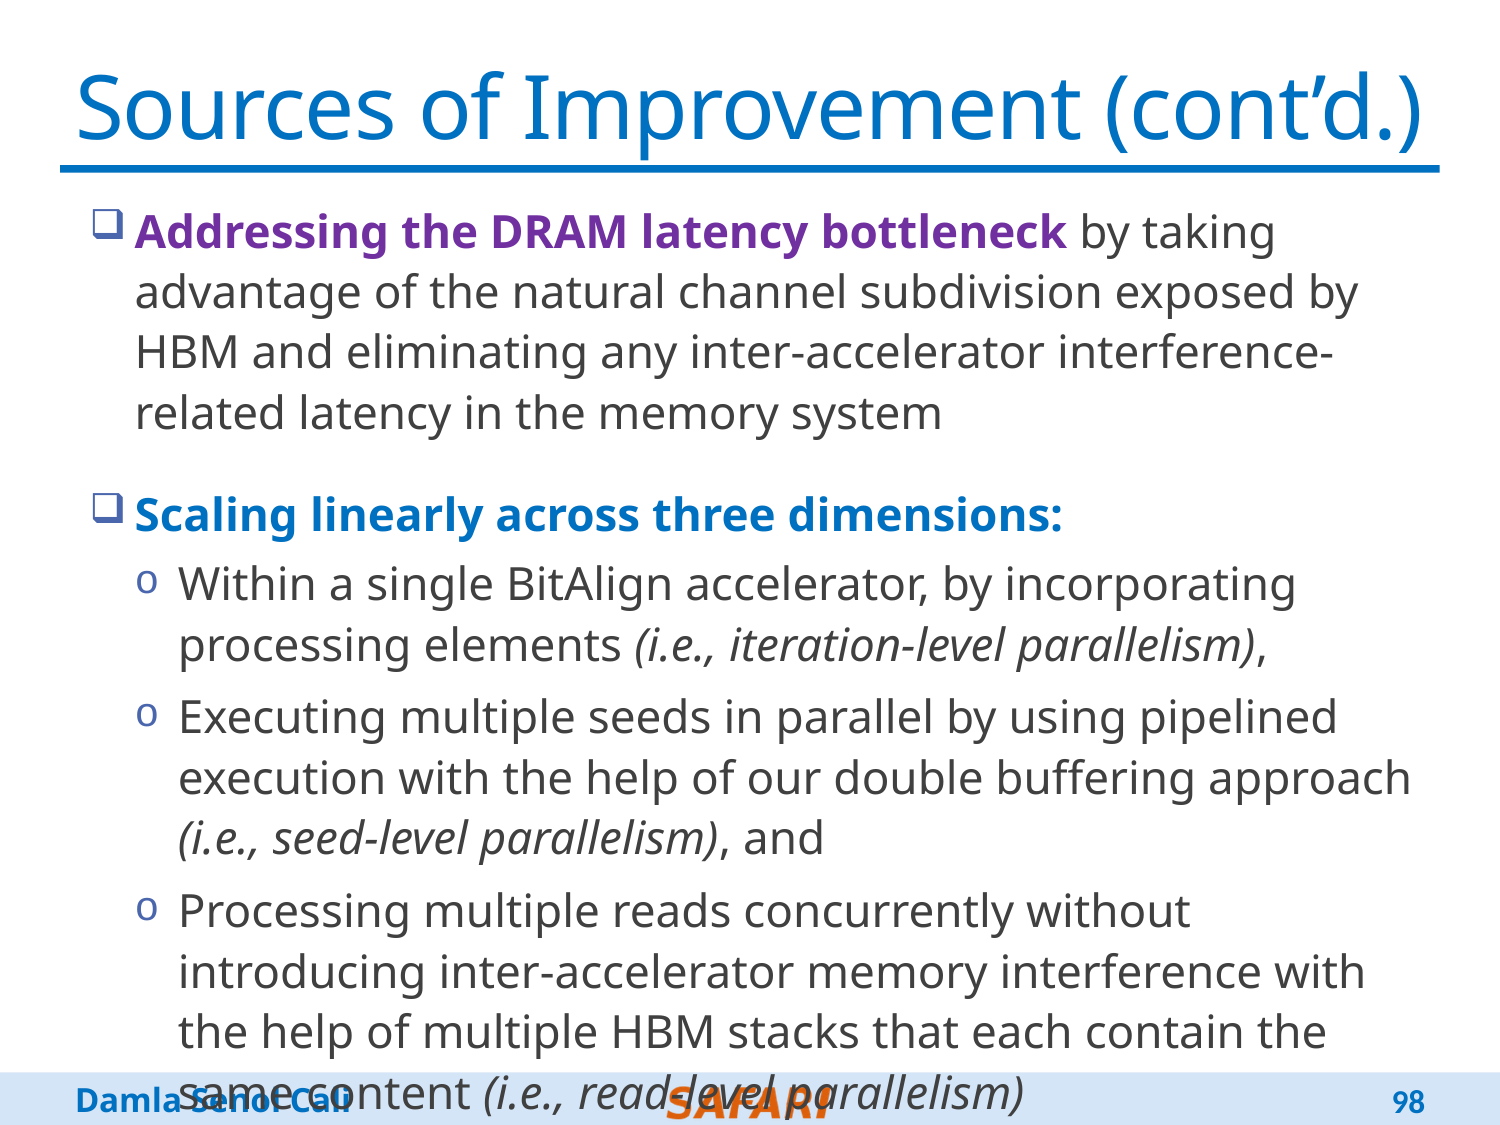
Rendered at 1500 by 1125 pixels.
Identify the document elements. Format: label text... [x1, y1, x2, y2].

title Sources of Improvement (cont’d.) [60, 42, 1440, 166]
list Addressing the DRAM latency bottleneck by taking advantage of the natural channel subdivision exposed by HBM and eliminating any inter-accelerator interference-related latency in the memory system Scaling linearly across three dimensions: Within a single BitAlign accelerator, by incorporating processing elements (i.e., iteration-level parallelism), Executing multiple seeds in parallel by using pipelined execution with the help of our double buffering approach (i.e., seed-level parallelism), and Processing multiple reads concurrently without introducing inter-accelerator memory interference with the help of multiple HBM stacks that each contain the same content (i.e., read-level parallelism) [60, 189, 1440, 1055]
picture [665, 1078, 835, 1125]
slide_number 98 [1233, 1077, 1440, 1123]
